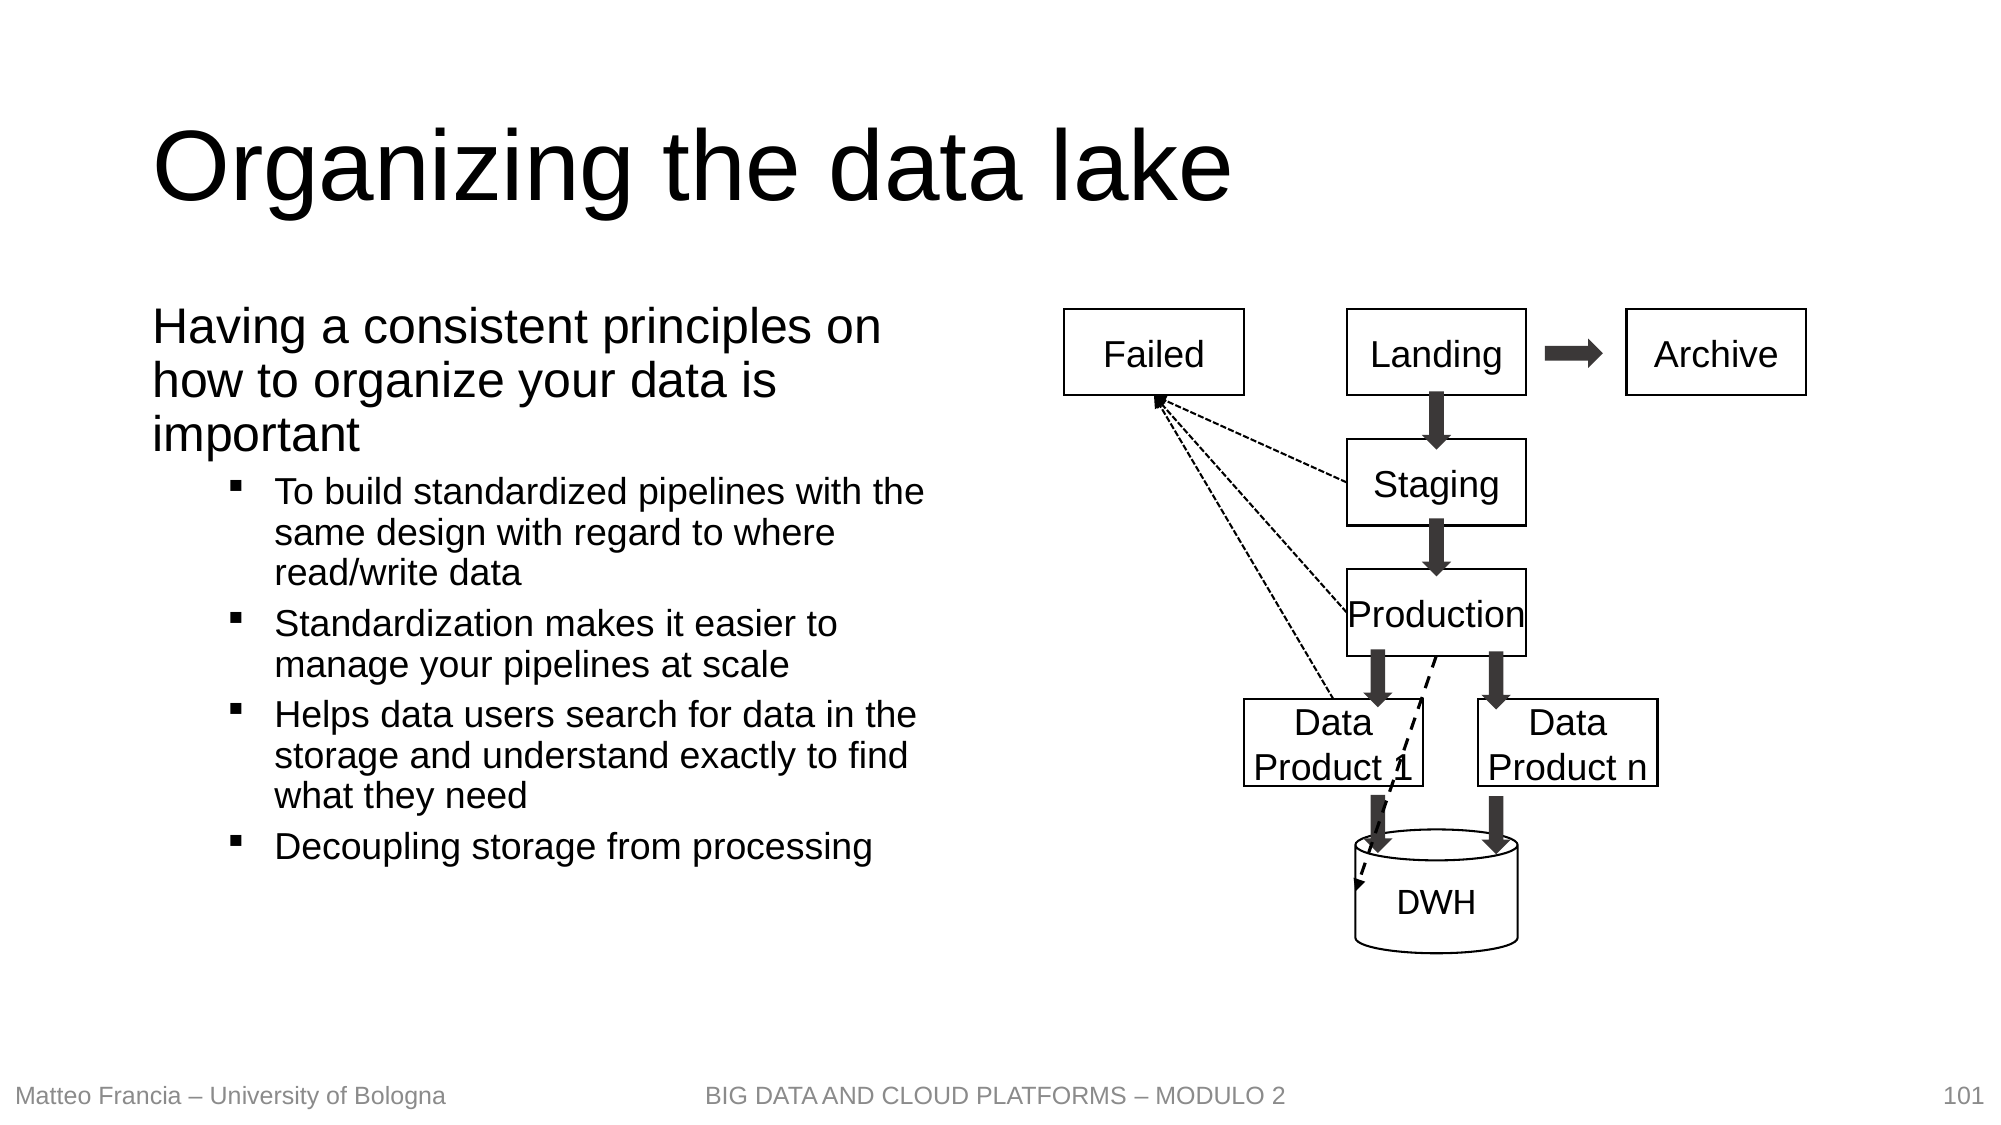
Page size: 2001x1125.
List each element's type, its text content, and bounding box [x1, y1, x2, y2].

text_box [1478, 650, 1514, 712]
text_box [1478, 795, 1514, 856]
text_box Production [1346, 568, 1527, 657]
text_box [1360, 648, 1396, 709]
slide_number 101 [1550, 1065, 2000, 1125]
text_box [1543, 336, 1605, 371]
text_box [1419, 390, 1454, 452]
footer Matteo Francia – University of Bologna [0, 1065, 466, 1125]
text_box Staging [1347, 438, 1527, 527]
text_box [1360, 793, 1396, 855]
text_box Landing [1346, 308, 1527, 396]
text_box DWH [1387, 828, 1487, 834]
text_box [1419, 517, 1454, 578]
text_box Archive [1625, 308, 1807, 396]
list Having a consistent principles on how to organize your data is important To build standardized pipelines with the same design with regard to where read/write data Standardization makes it easier to manage your pipelines at scale Helps data users search for data in the storage and understand exactly to find what they need Decoupling storage from processing [137, 299, 988, 1014]
text_box Data Product 1 [1243, 698, 1424, 787]
title Organizing the data lake [137, 59, 1863, 278]
text_box DWH [1354, 838, 1519, 955]
text_box Failed [1063, 308, 1245, 396]
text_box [1334, 395, 1347, 613]
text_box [1153, 395, 1334, 700]
text_box Data Product n [1477, 698, 1659, 787]
